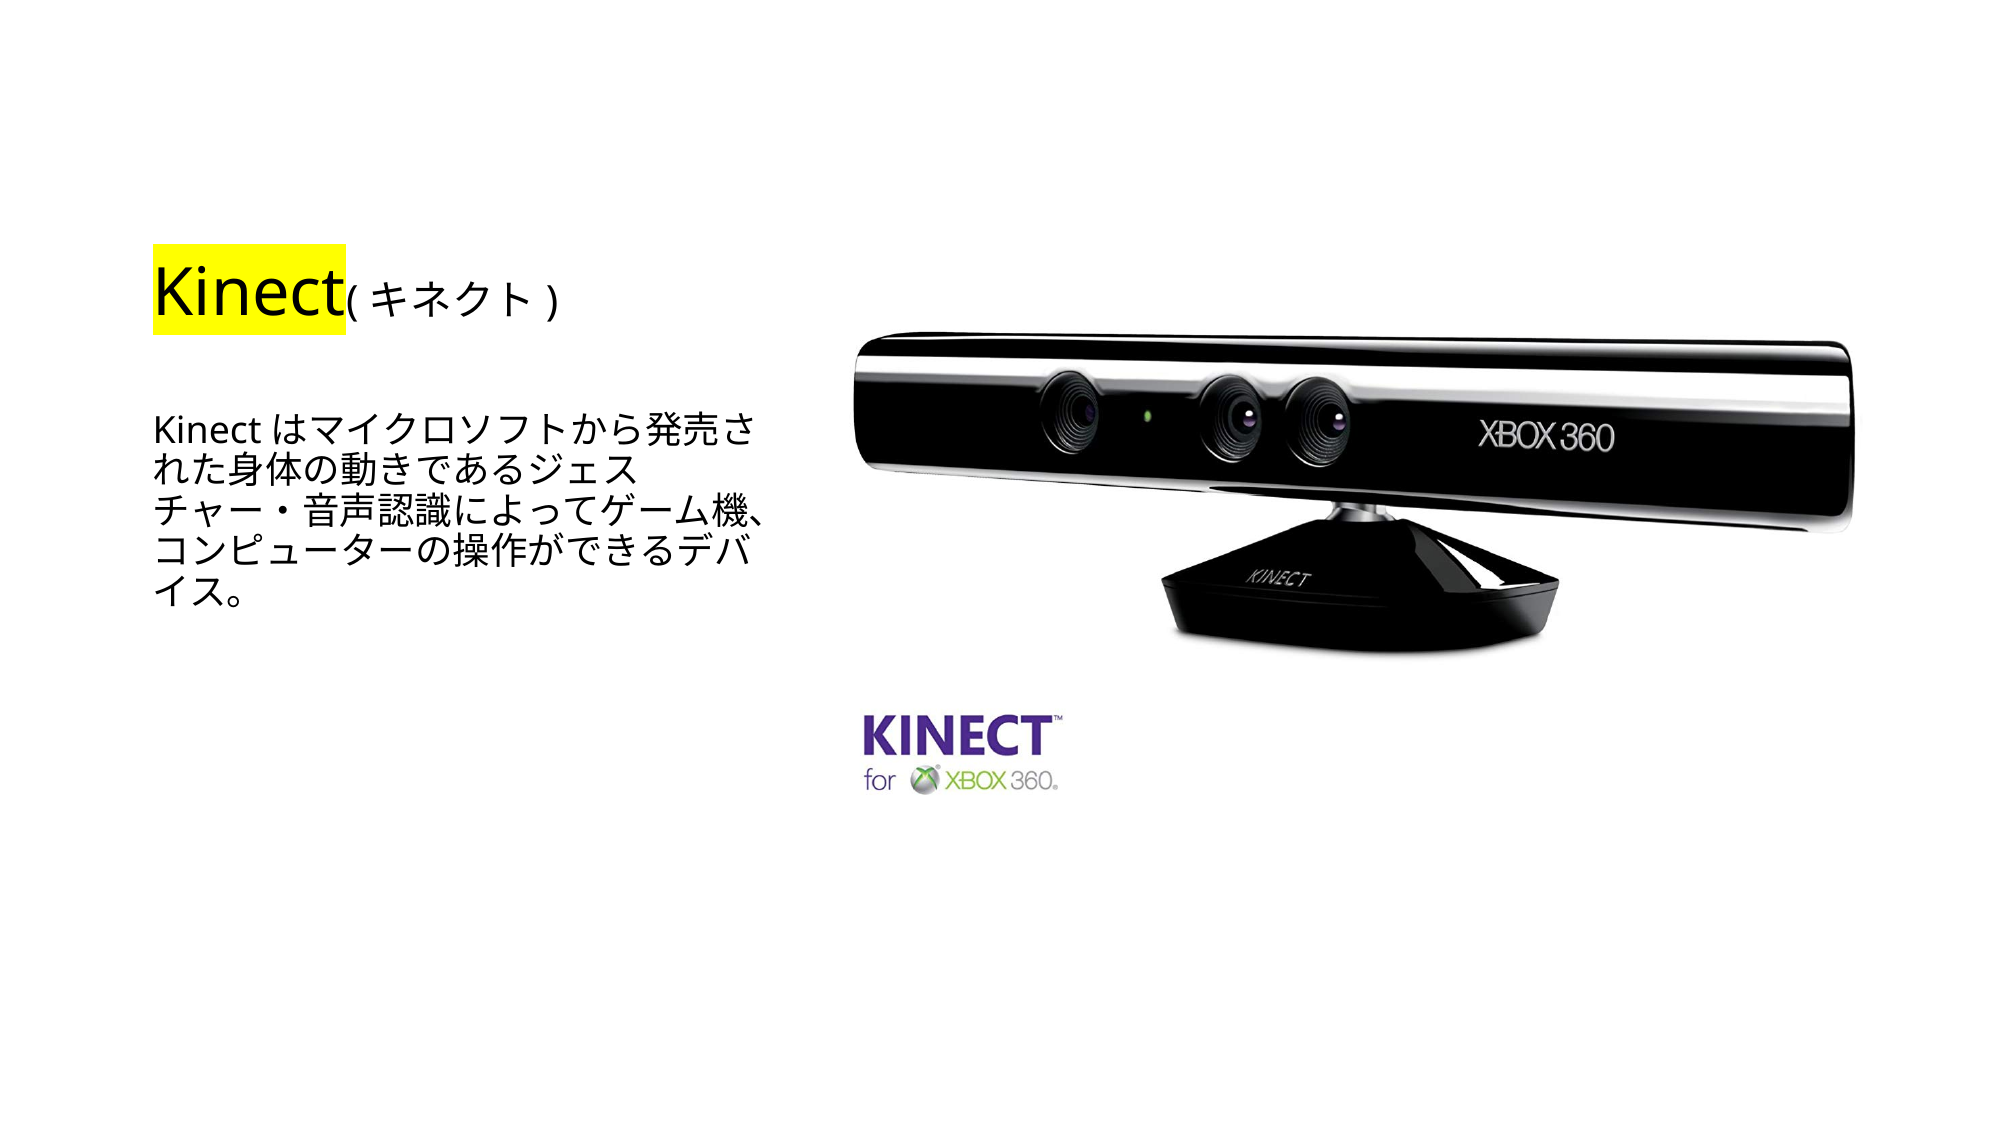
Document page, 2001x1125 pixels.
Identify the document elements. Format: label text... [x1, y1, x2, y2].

list Kinectはマイクロソフトから発売された身体の動きであるジェスチャー・音声認識によってゲーム機、コンピューターの操作ができるデバイス。 [137, 337, 783, 963]
title Kinect(キネクト) [137, 75, 783, 337]
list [849, 329, 1863, 796]
